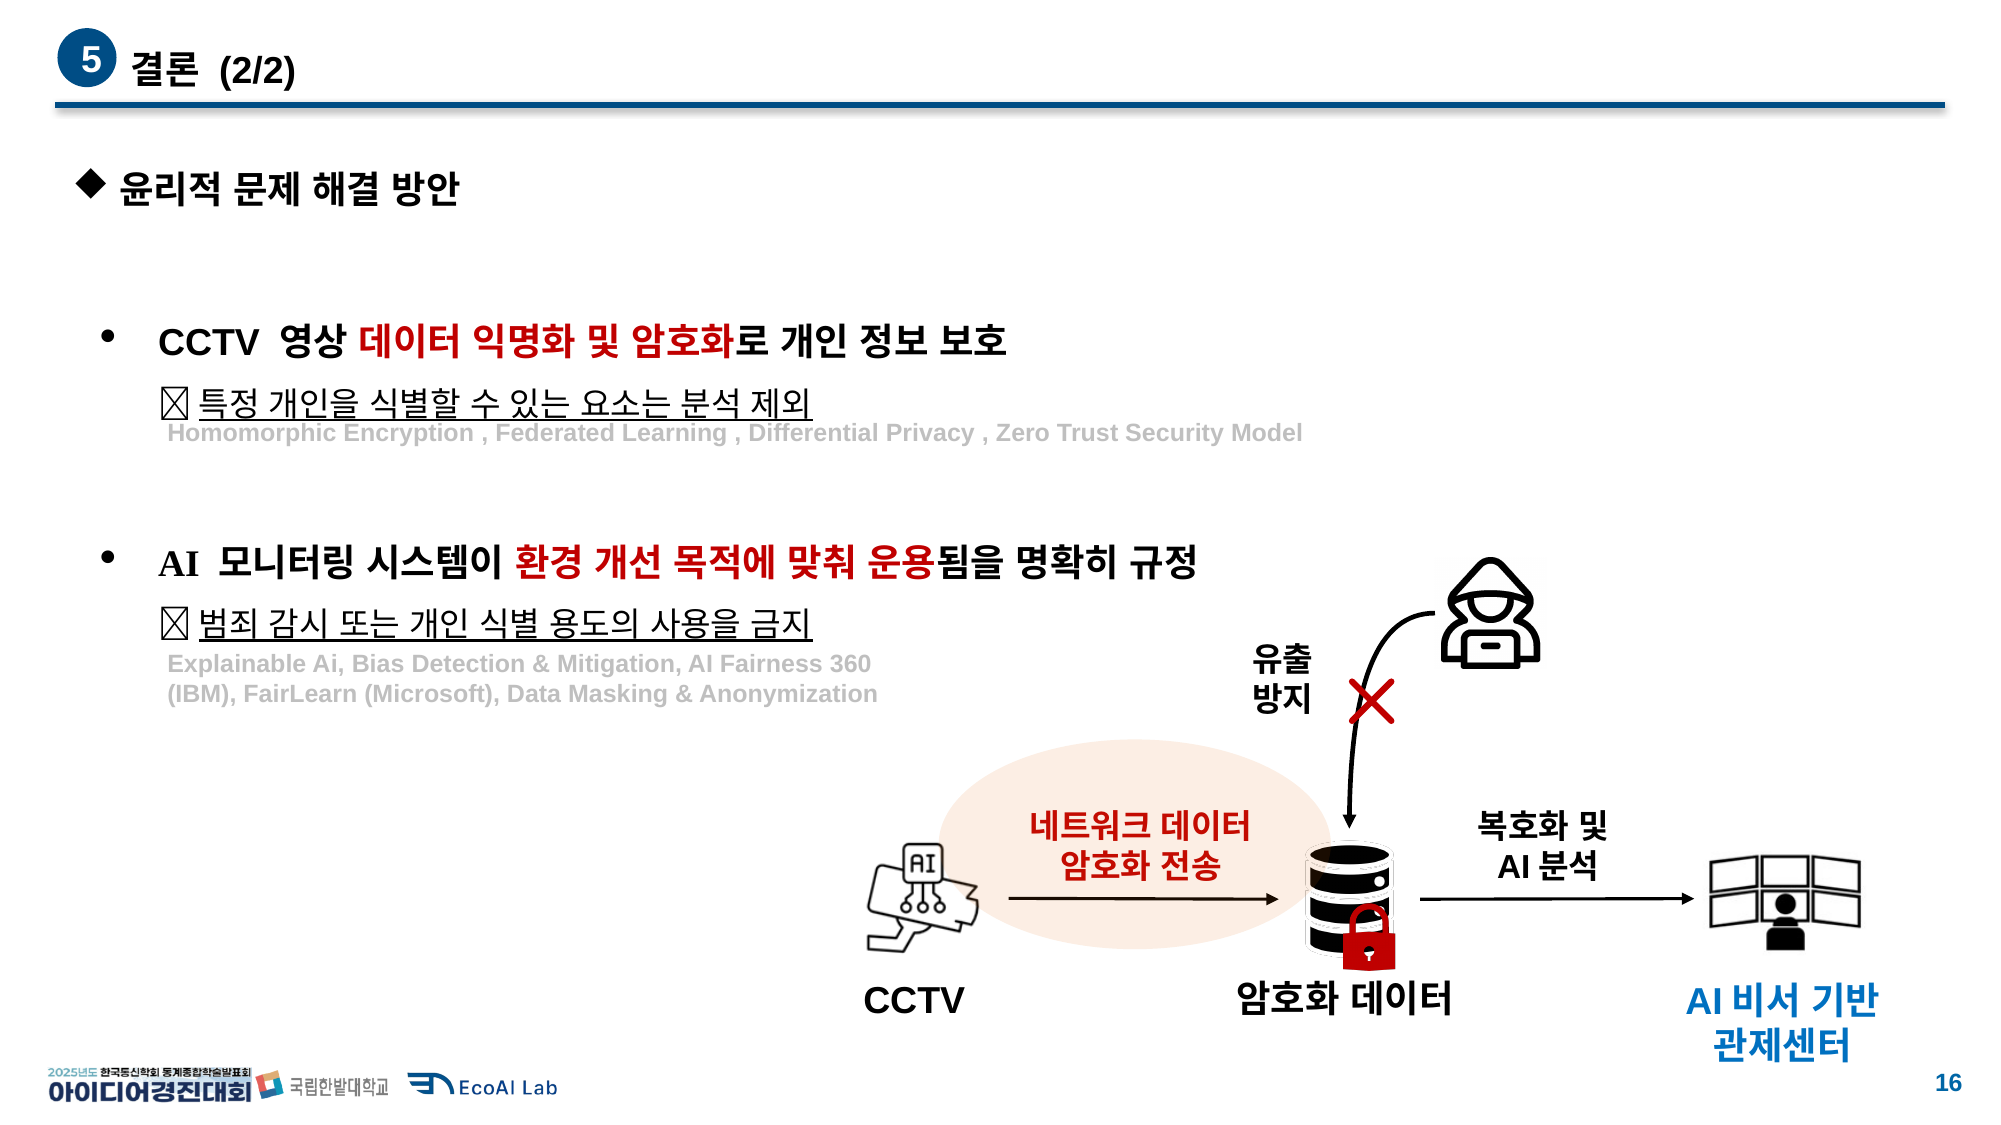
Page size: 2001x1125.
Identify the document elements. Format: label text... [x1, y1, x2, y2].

text_box 15 [1928, 1066, 1973, 1097]
text_box CCTV 영상 데이터 익명화 및 암호화로 개인 정보 보호  특정 개인을 식별할 수 있는 요소는 분석 제외 AI 모니터링 시스템이 환경 개선 목적에 맞춰 운용됨을 명확히 규정  범죄 감시 또는 개인 식별 용도의 사용을 금지 [86, 288, 1335, 651]
picture [406, 1072, 557, 1095]
text_box 5 [55, 26, 119, 90]
text_box Explainable Ai, Bias Detection & Mitigation, AI Fairness 360 (IBM), FairLearn (Microsoft), Data Masking & Anonymization [152, 640, 831, 716]
text_box 윤리적 문제 해결 방안 [57, 158, 1444, 219]
text_box 결론 (2/2) [115, 16, 1885, 99]
text_box Homomorphic Encryption , Federated Learning , Differential Privacy , Zero Trust Security Model [152, 409, 1522, 455]
picture [44, 1066, 253, 1105]
picture [255, 1070, 388, 1099]
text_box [837, 556, 1912, 1076]
